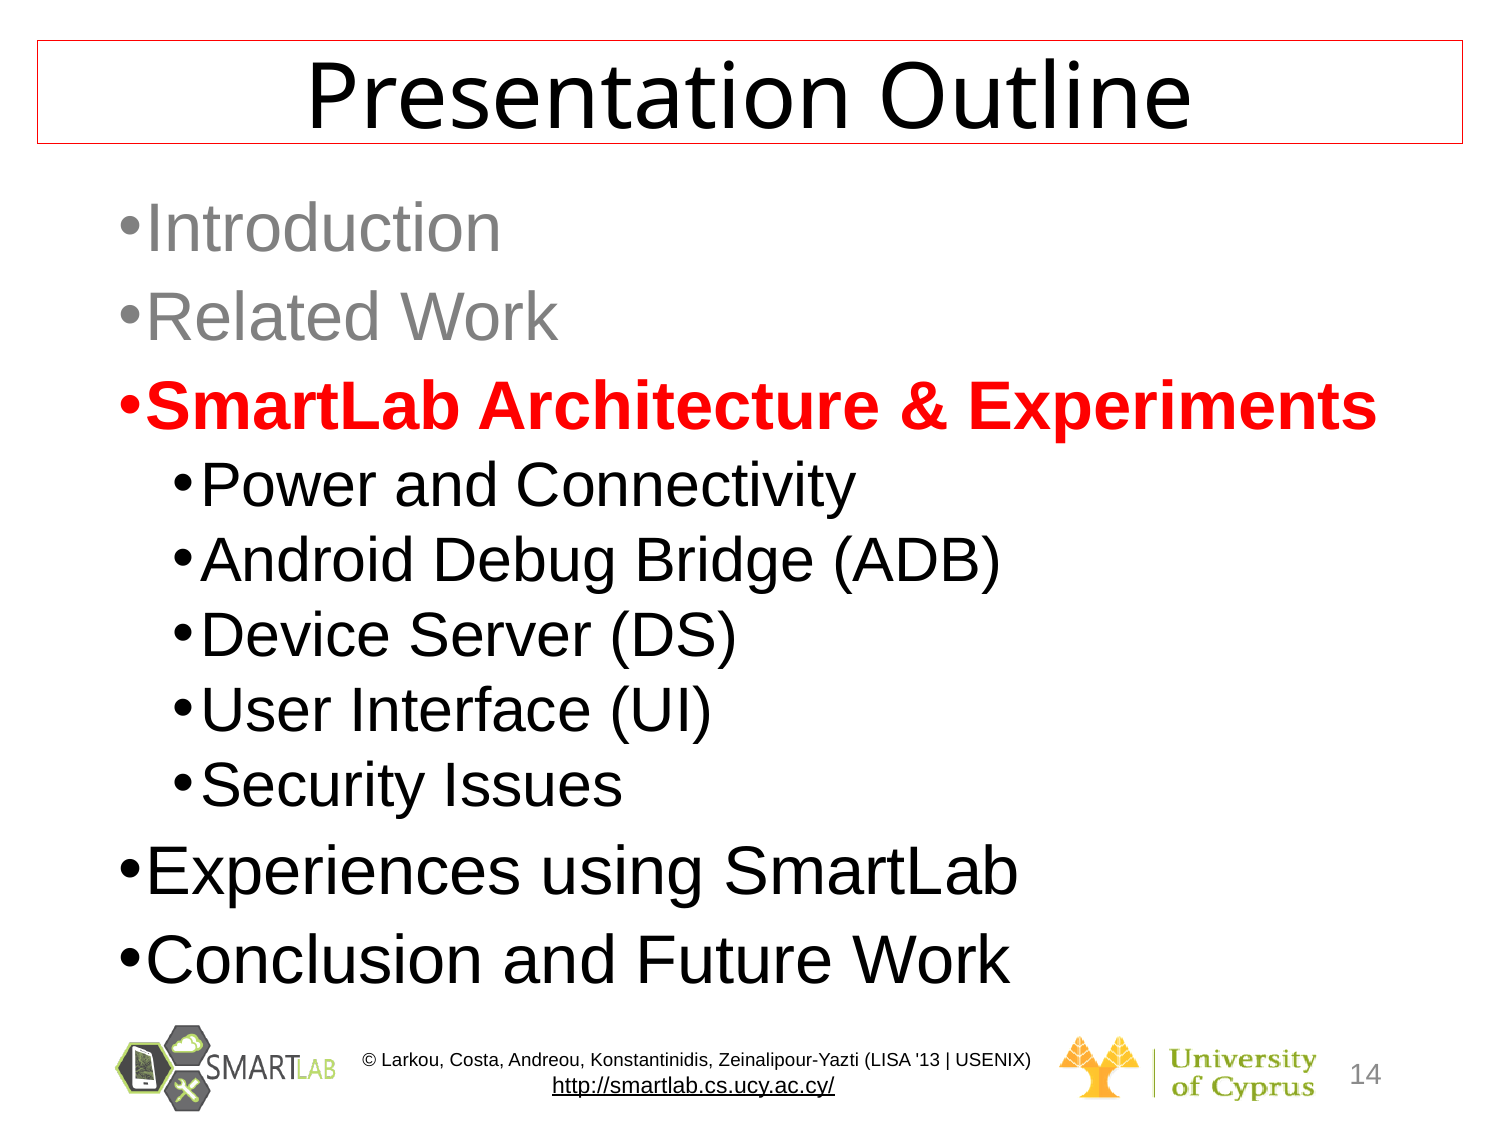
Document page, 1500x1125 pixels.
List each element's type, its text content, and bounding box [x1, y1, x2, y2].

slide_number 14 [1059, 1042, 1397, 1103]
list Introduction Related Work SmartLab Architecture & Experiments Power and Connectivity Android Debug Bridge (ADB) Device Server (DS) User Interface (UI) Security Issues Experiences using SmartLab Conclusion and Future Work [103, 184, 1447, 1014]
text_box Presentation Outline [37, 40, 1463, 144]
picture [112, 1023, 337, 1113]
picture [1057, 1034, 1320, 1101]
